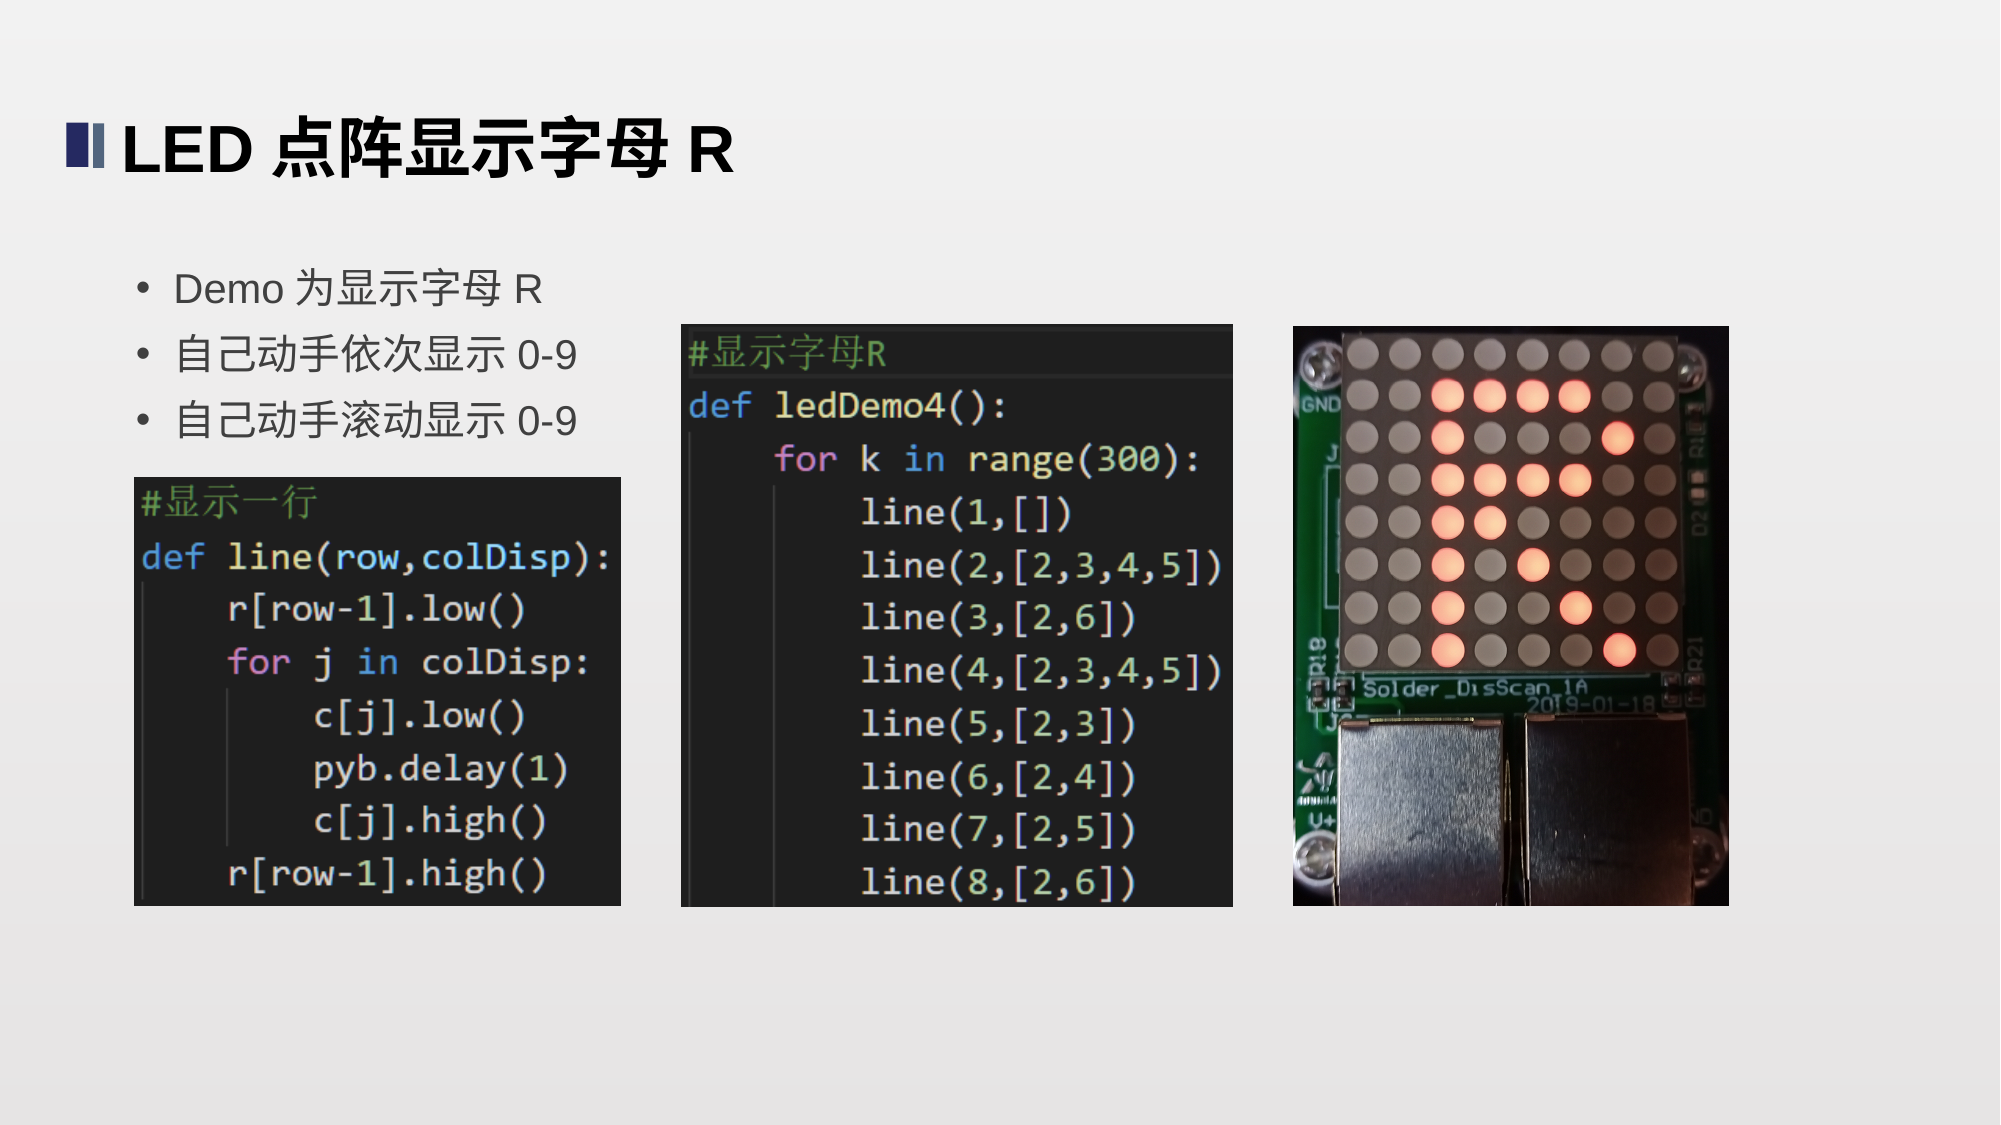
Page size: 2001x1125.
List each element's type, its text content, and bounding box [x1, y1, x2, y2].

list Demo为显示字母R 自己动手依次显示0-9 自己动手滚动显示0-9 [120, 259, 1846, 974]
picture [134, 477, 621, 906]
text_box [66, 122, 105, 168]
picture [681, 324, 1233, 907]
title LED点阵显示字母R [106, 42, 1832, 260]
picture [1293, 326, 1729, 907]
